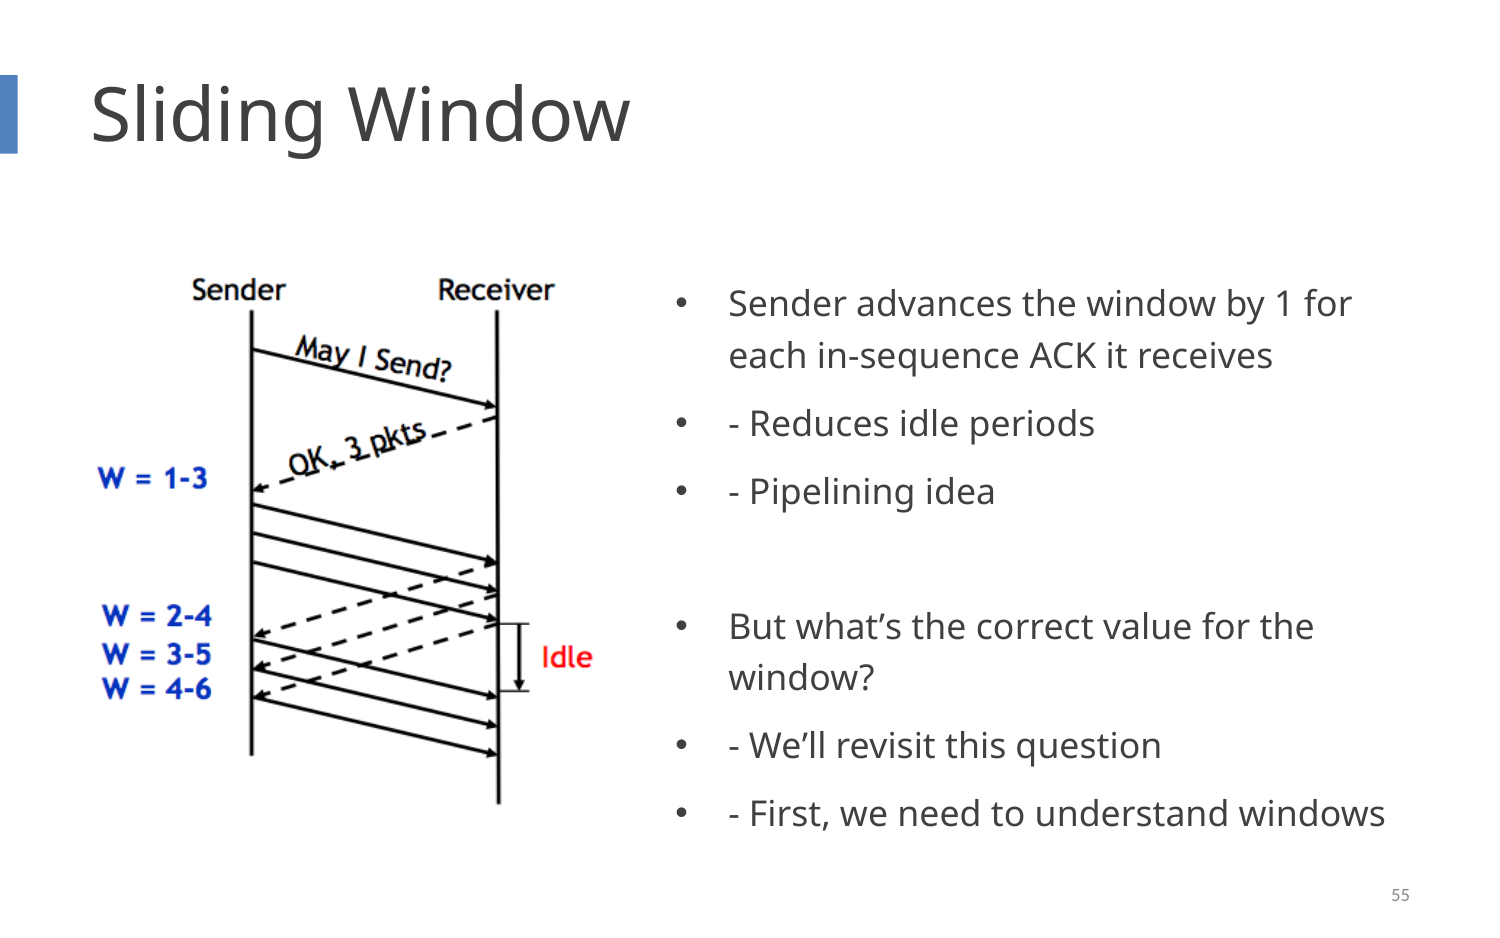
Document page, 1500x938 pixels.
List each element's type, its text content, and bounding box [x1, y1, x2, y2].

title Sliding Window [75, 37, 1425, 186]
slide_number 55 [1074, 868, 1425, 919]
list Sender advances the window by 1 for each in-sequence ACK it receives - Reduces idle periods - Pipelining idea But what’s the correct value for the window? - We’ll revisit this question - First, we need to understand windows [660, 265, 1411, 863]
picture [76, 248, 599, 831]
